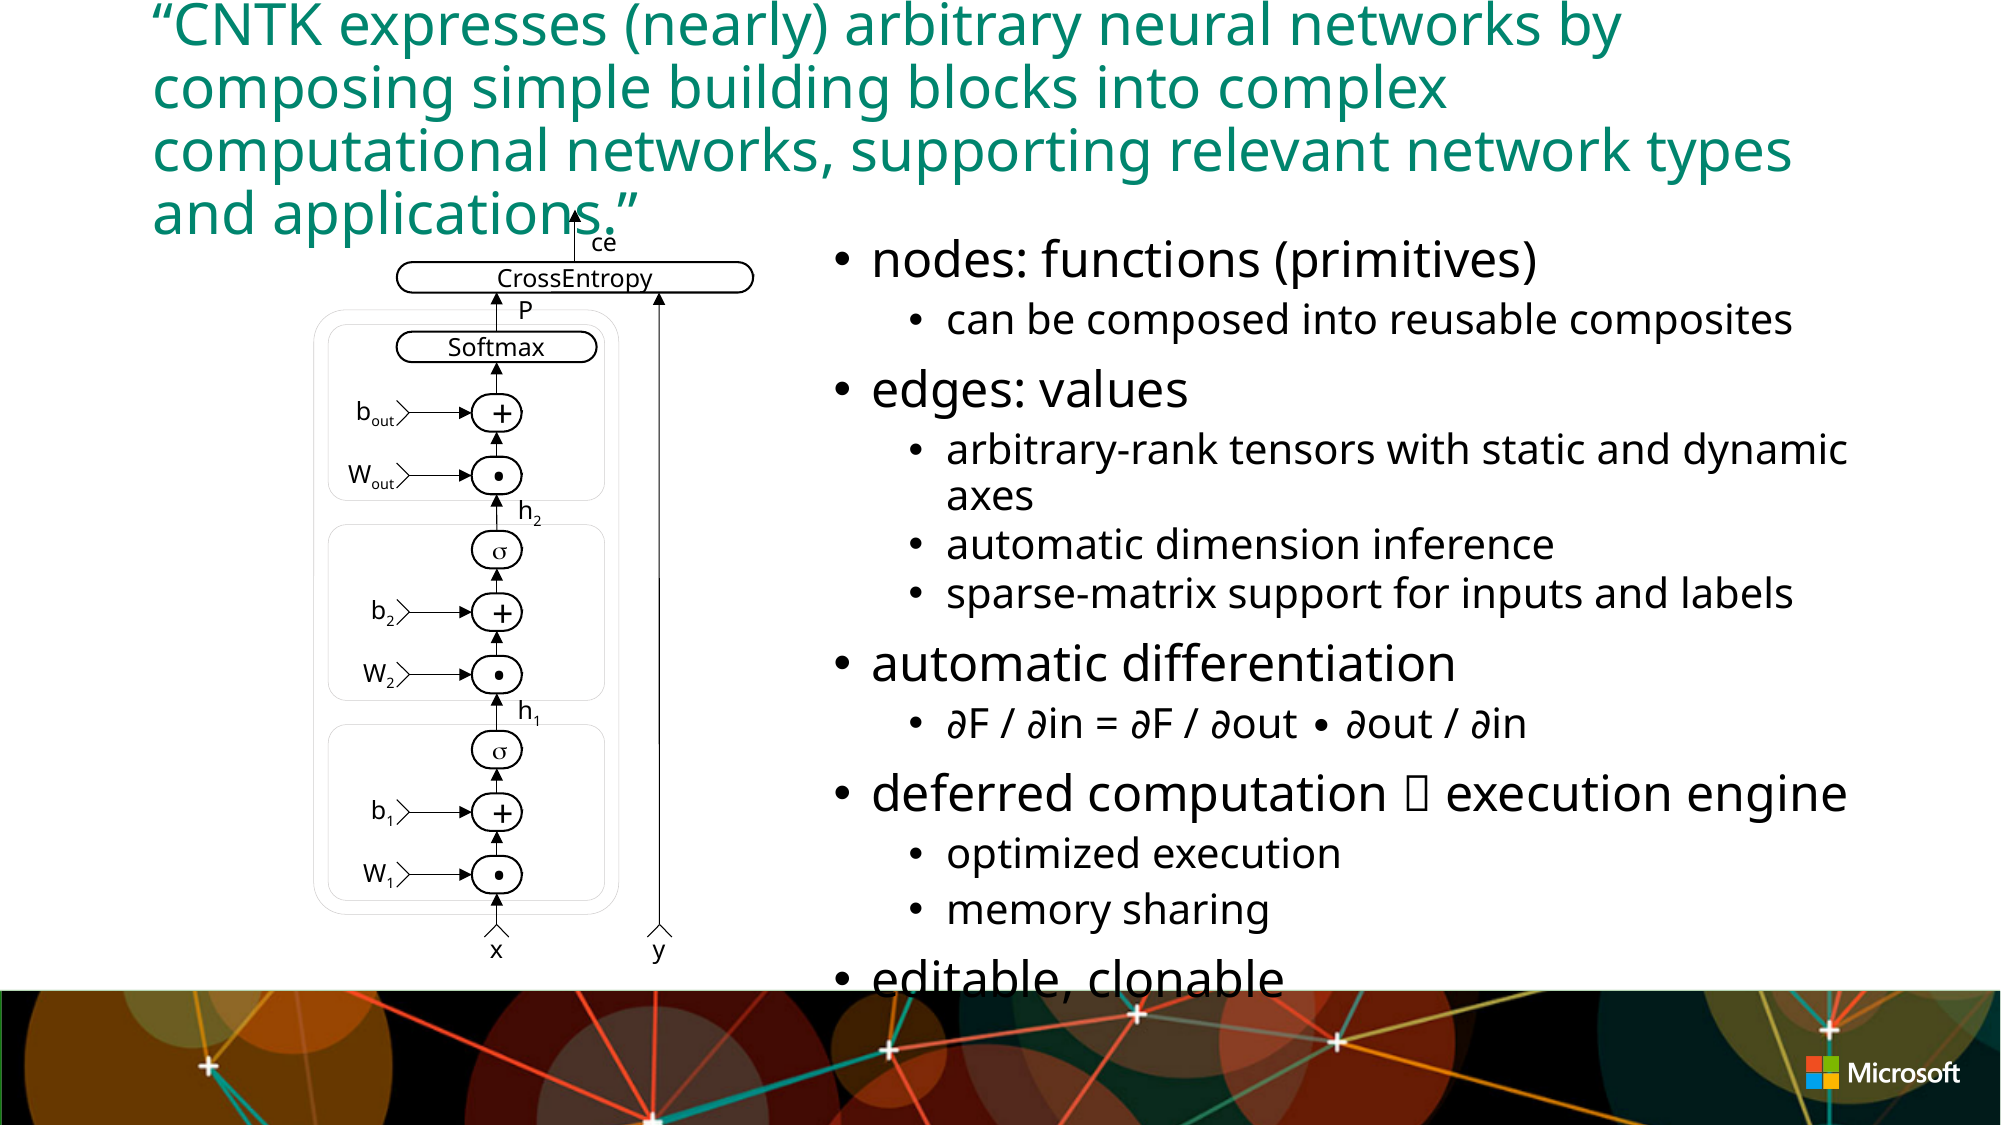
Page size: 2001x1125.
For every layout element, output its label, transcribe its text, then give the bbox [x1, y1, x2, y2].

text_box [312, 308, 496, 412]
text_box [647, 924, 659, 938]
text_box CrossEntropy [395, 261, 755, 294]
text_box y [627, 932, 691, 970]
text_box + [470, 393, 524, 433]
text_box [396, 799, 410, 812]
text_box s [470, 729, 524, 770]
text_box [396, 862, 410, 874]
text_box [396, 812, 410, 825]
text_box • [470, 854, 524, 895]
text_box Softmax [395, 330, 598, 364]
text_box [396, 674, 410, 688]
text_box W2 [341, 655, 410, 694]
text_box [396, 475, 410, 488]
picture [0, 0, 2001, 1125]
text_box h2 [503, 493, 571, 531]
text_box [396, 400, 410, 412]
text_box + [470, 792, 524, 832]
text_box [484, 924, 496, 938]
text_box [312, 414, 496, 475]
text_box [312, 476, 496, 916]
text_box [396, 599, 410, 612]
text_box b1 [341, 793, 410, 831]
title “CNTK expresses (nearly) arbitrary neural networks by composing simple building blocks into complex computational networks, supporting relevant network types and applications.” [137, 12, 1863, 230]
text_box bout [290, 394, 410, 432]
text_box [659, 924, 672, 938]
text_box P [503, 293, 571, 331]
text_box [496, 924, 509, 938]
text_box • [470, 455, 524, 496]
text_box ce [576, 224, 644, 263]
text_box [396, 612, 410, 625]
text_box + [470, 592, 524, 632]
text_box • [470, 654, 524, 695]
text_box [497, 308, 620, 916]
list nodes: functions (primitives) can be composed into reusable composites edges: values arbitrary-rank tensors with static and dynamic axes automatic dimension inference sparse-matrix support for inputs and labels automatic differentiation ∂F / ∂in = ∂F / ∂out ∙ ∂out / ∂in deferred computation  execution engine optimized execution memory sharing editable, clonable [818, 226, 1910, 844]
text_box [396, 874, 410, 888]
text_box h1 [502, 693, 571, 731]
text_box W1 [341, 855, 410, 894]
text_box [396, 462, 410, 475]
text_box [396, 662, 410, 674]
text_box b2 [341, 593, 410, 631]
text_box s [470, 529, 524, 570]
text_box x [465, 932, 528, 970]
text_box Wout [309, 456, 410, 495]
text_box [396, 412, 410, 426]
